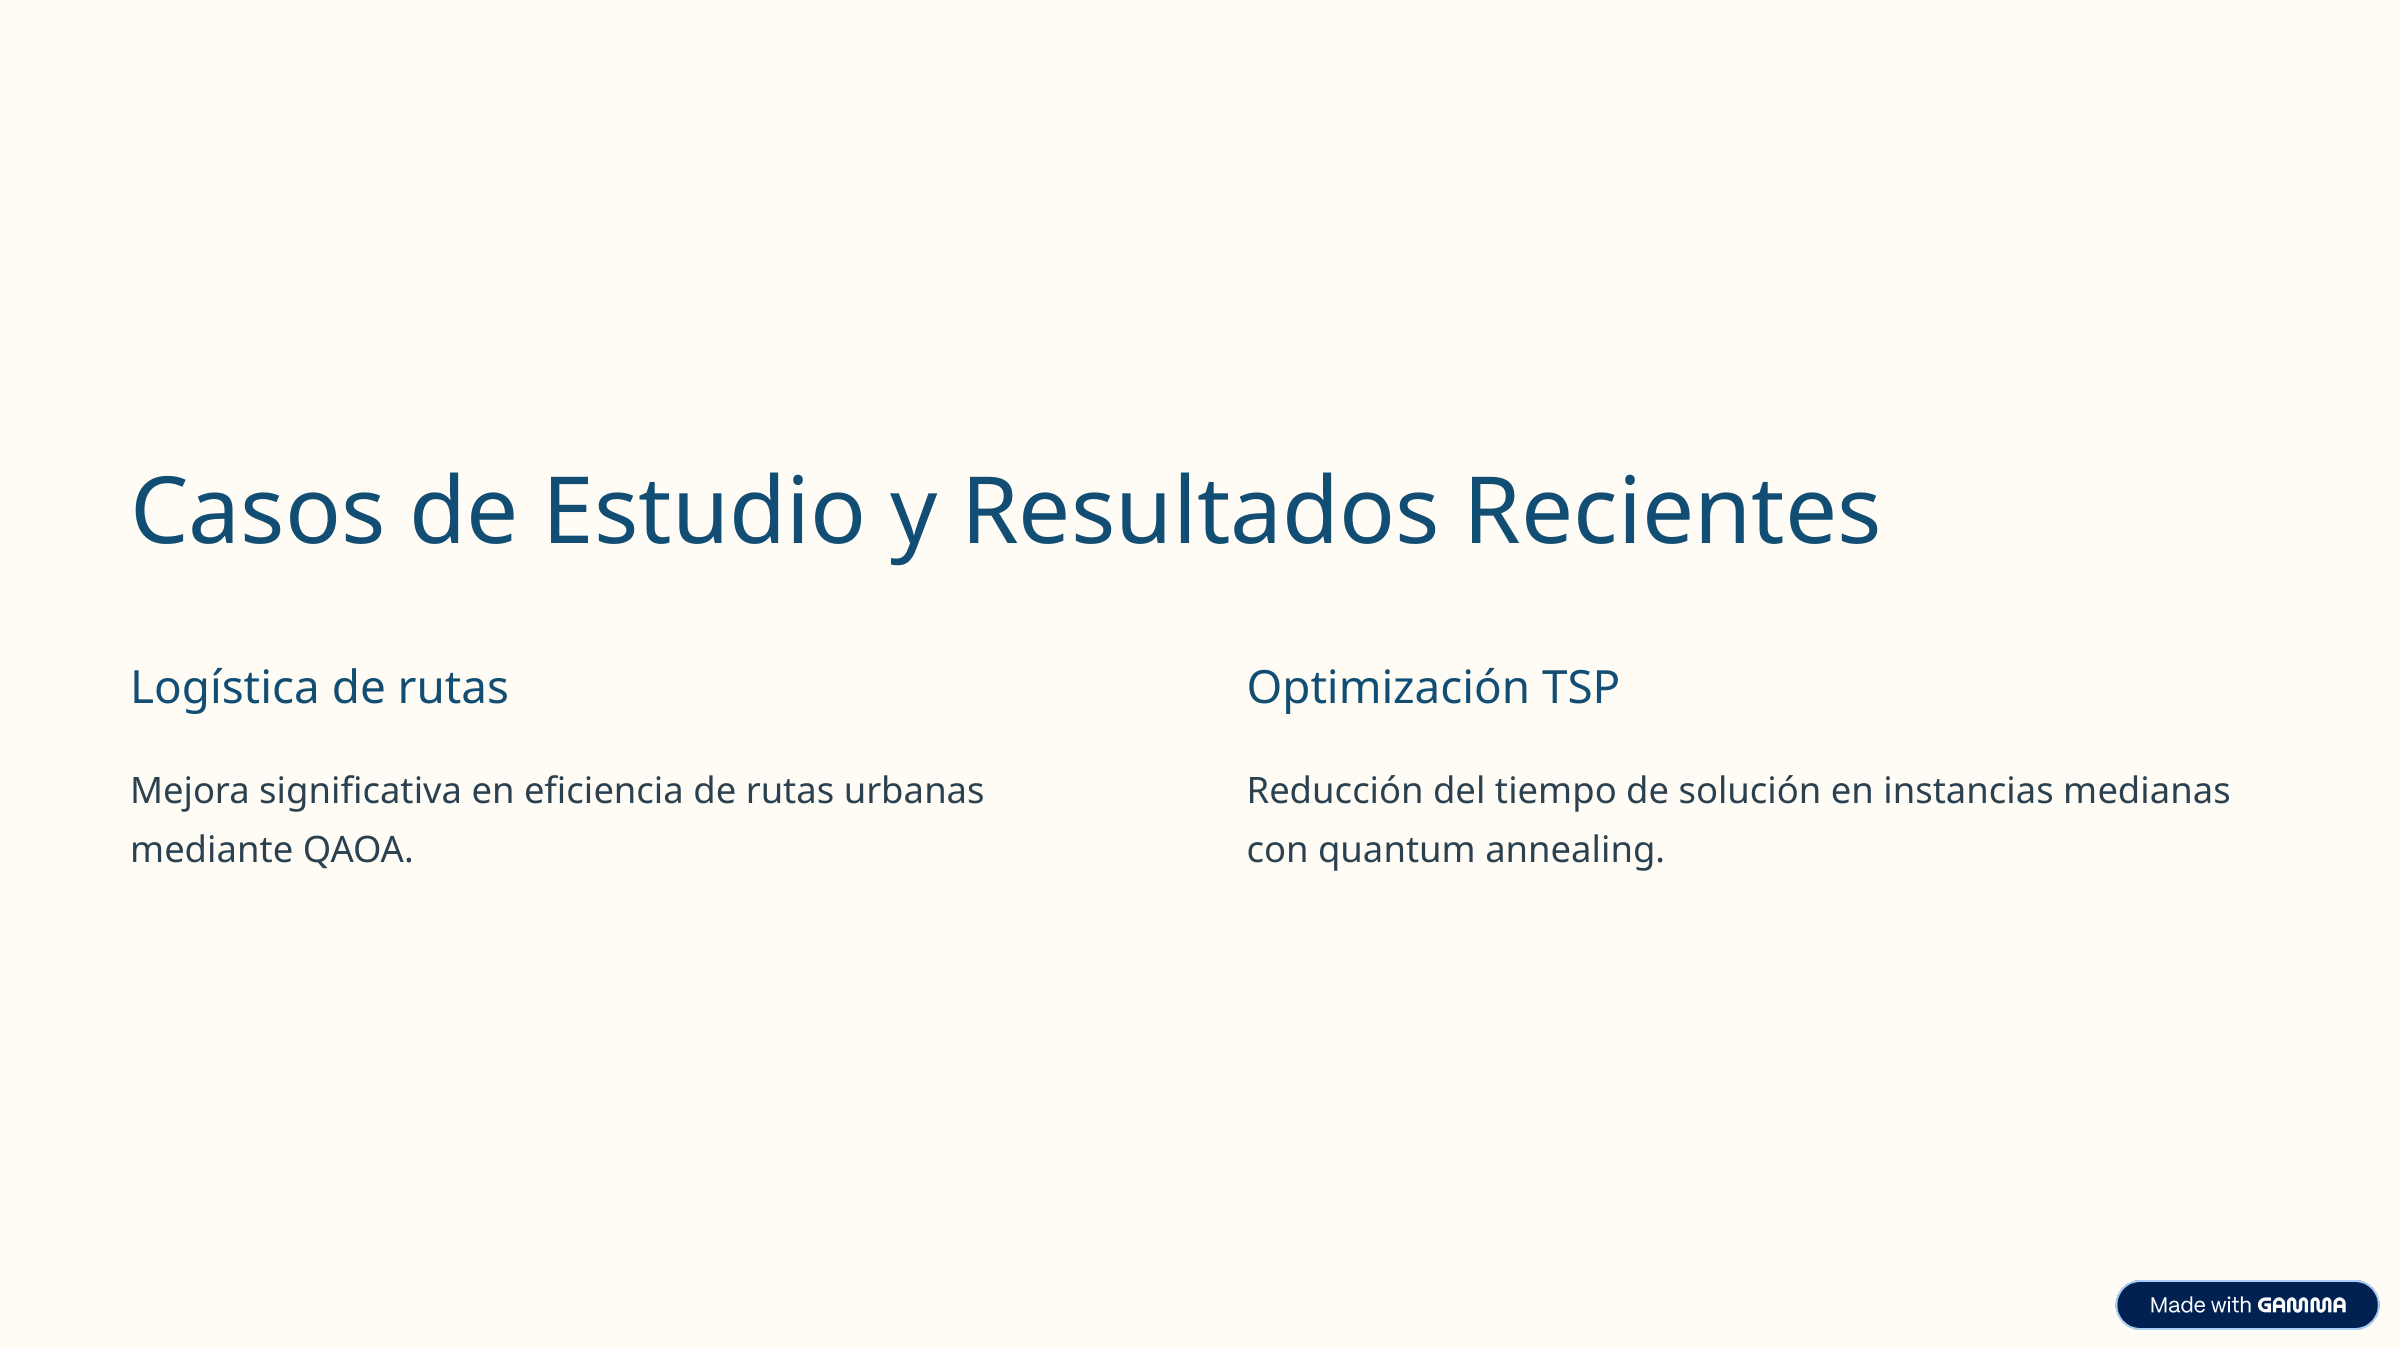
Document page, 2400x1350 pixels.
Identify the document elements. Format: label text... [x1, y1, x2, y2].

text_box Logística de rutas [130, 655, 596, 714]
picture [2106, 1271, 2389, 1339]
text_box Optimización TSP [1246, 655, 1712, 714]
text_box Mejora significativa en eficiencia de rutas urbanas mediante QAOA. [130, 751, 1155, 871]
text_box Reducción del tiempo de solución en instancias medianas con quantum annealing. [1246, 751, 2271, 871]
text_box Casos de Estudio y Resultados Recientes [130, 446, 1960, 563]
